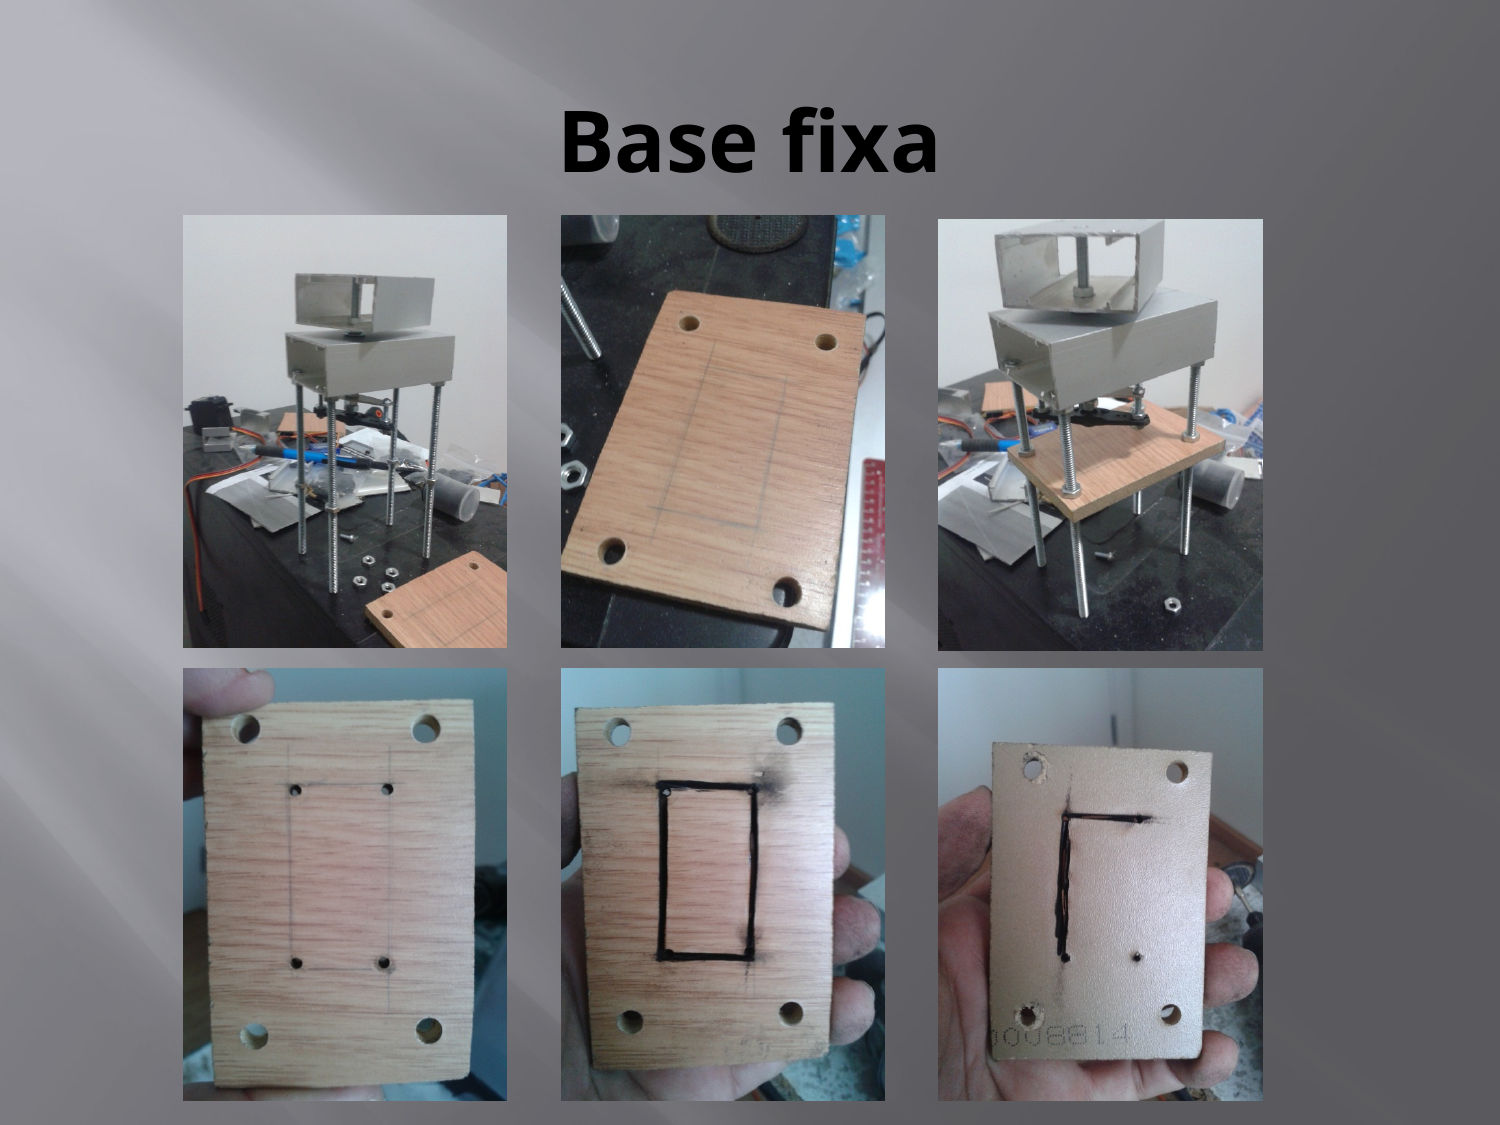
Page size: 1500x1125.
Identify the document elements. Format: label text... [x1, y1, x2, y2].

picture [938, 219, 1263, 651]
picture [560, 668, 885, 1101]
picture [560, 215, 885, 648]
picture [938, 668, 1263, 1101]
title Base fixa [75, 45, 1425, 233]
picture [182, 668, 507, 1101]
picture [182, 215, 507, 648]
